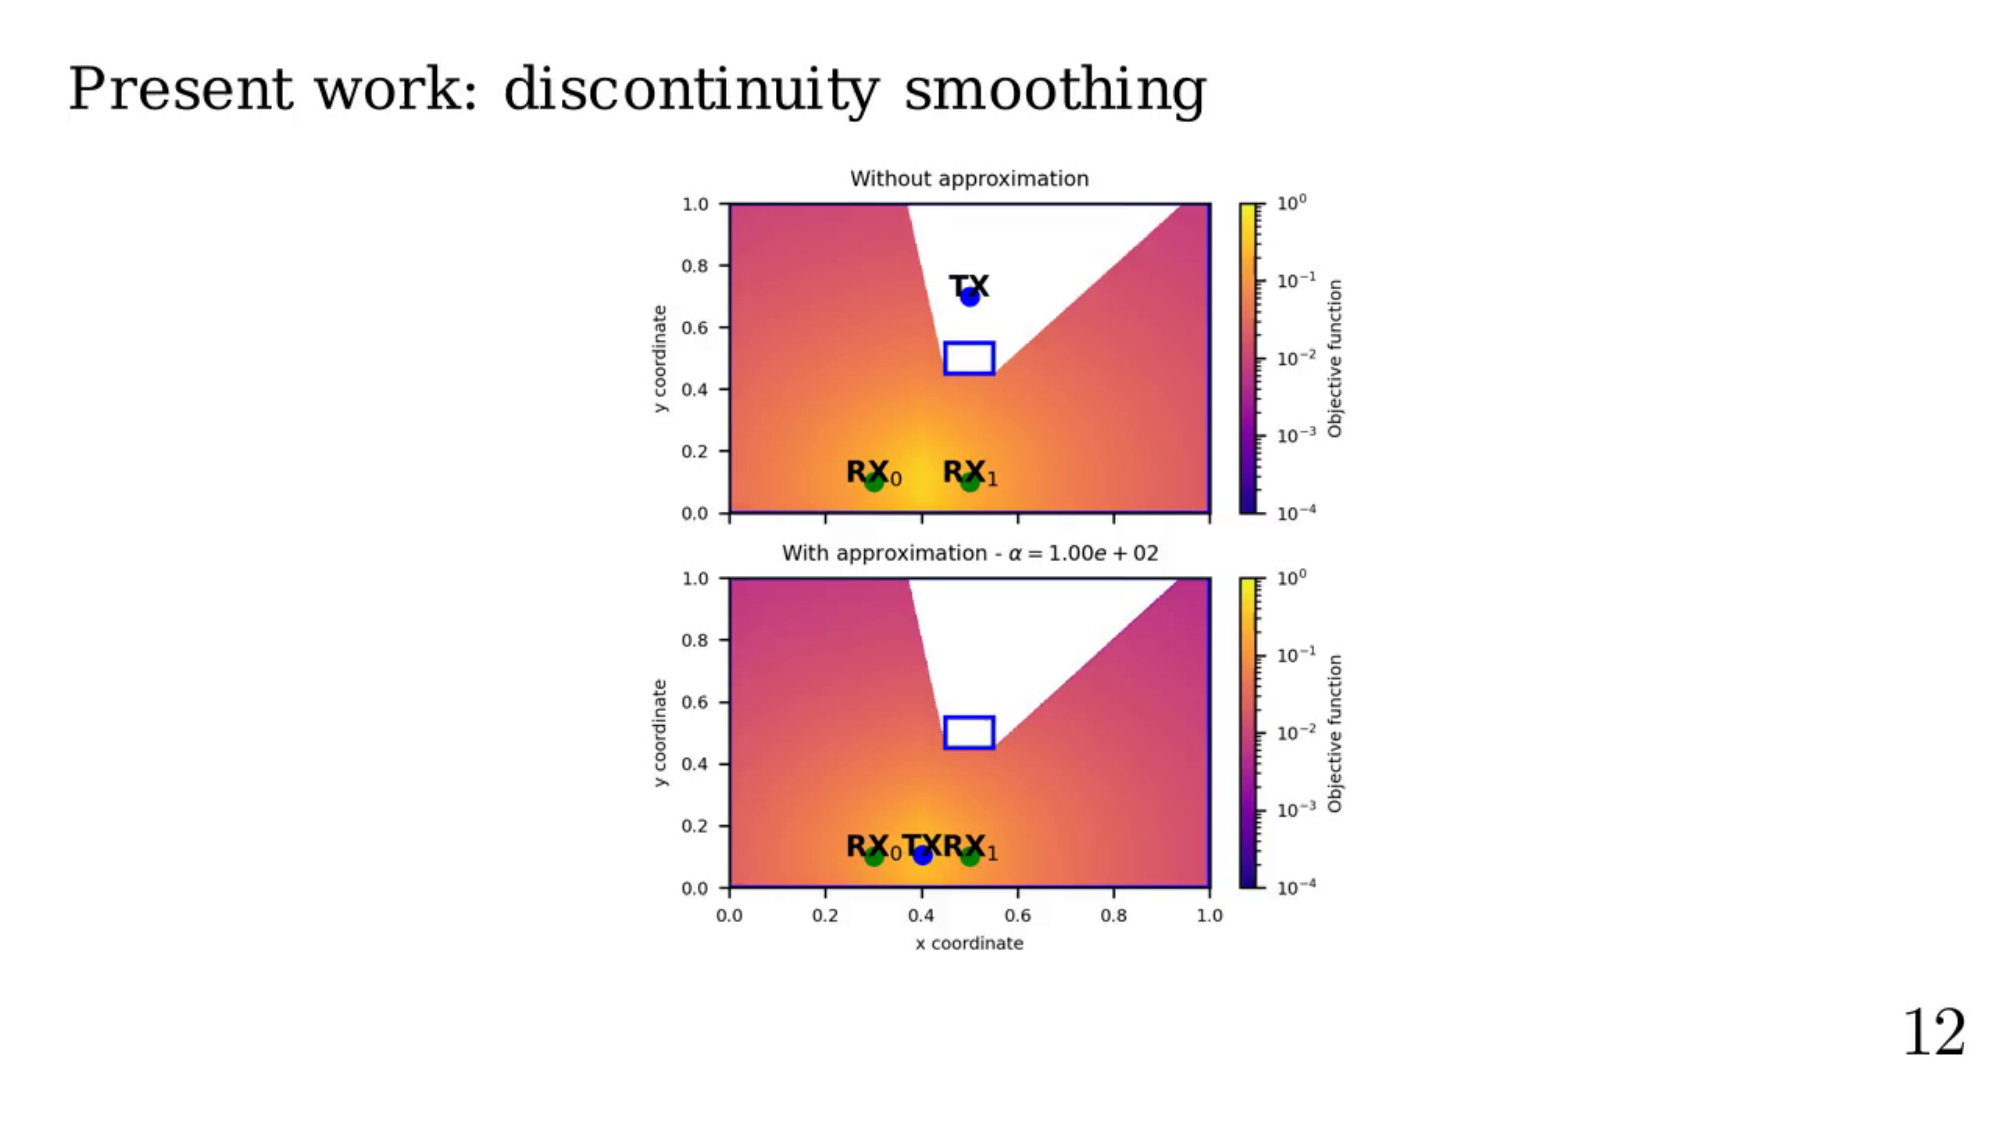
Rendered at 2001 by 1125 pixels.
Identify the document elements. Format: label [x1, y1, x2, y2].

text_box [0, 0, 2000, 1125]
